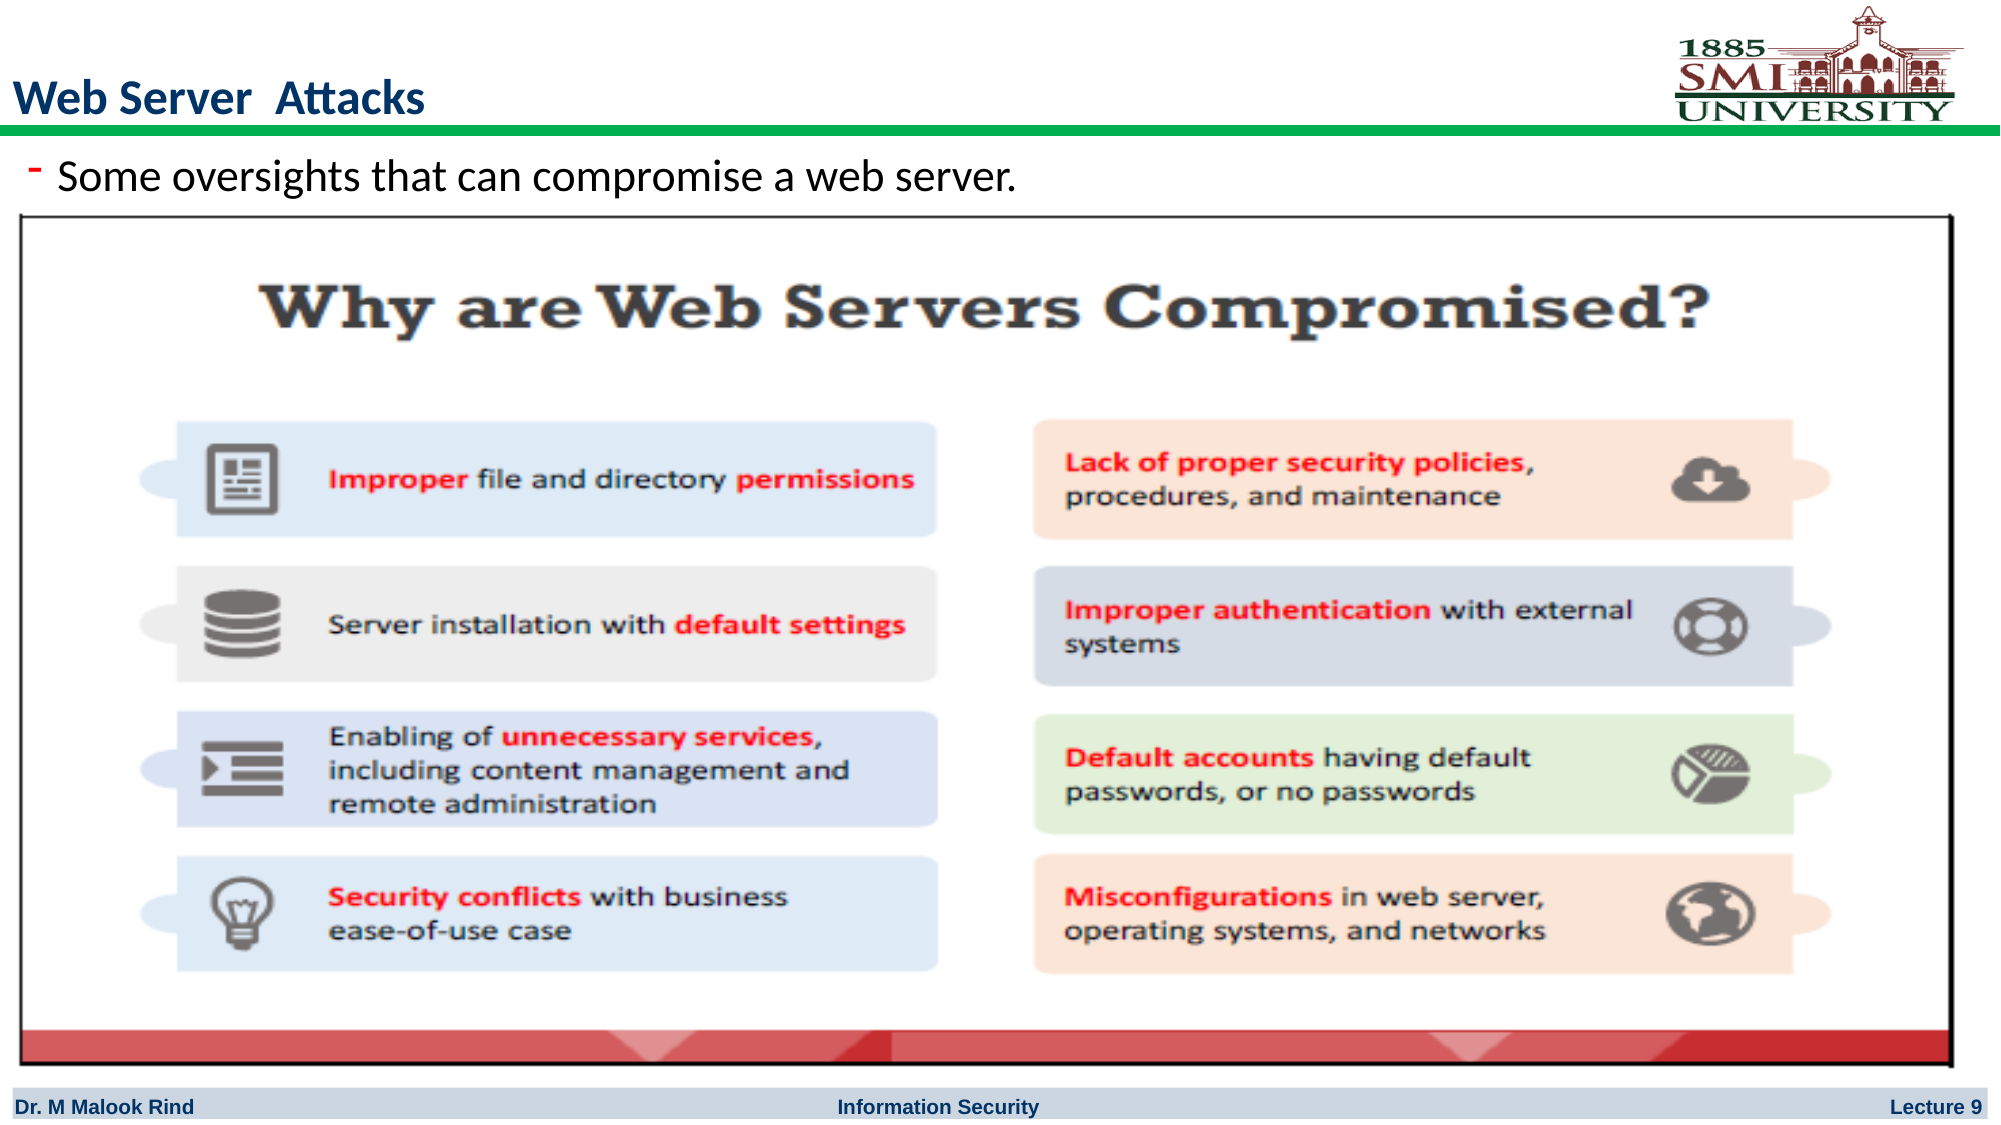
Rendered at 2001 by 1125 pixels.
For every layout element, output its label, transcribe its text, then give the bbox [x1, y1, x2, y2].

text_box Some oversights that can compromise a web server. [12, 137, 1963, 208]
text_box [0, 125, 2000, 136]
picture [15, 208, 1963, 1077]
picture [1674, 6, 1995, 126]
text_box [12, 1087, 1988, 1091]
text_box Dr. M Malook Rind Information Security Lecture 9 [12, 1091, 1988, 1125]
title Web Server Attacks [12, 64, 1660, 125]
